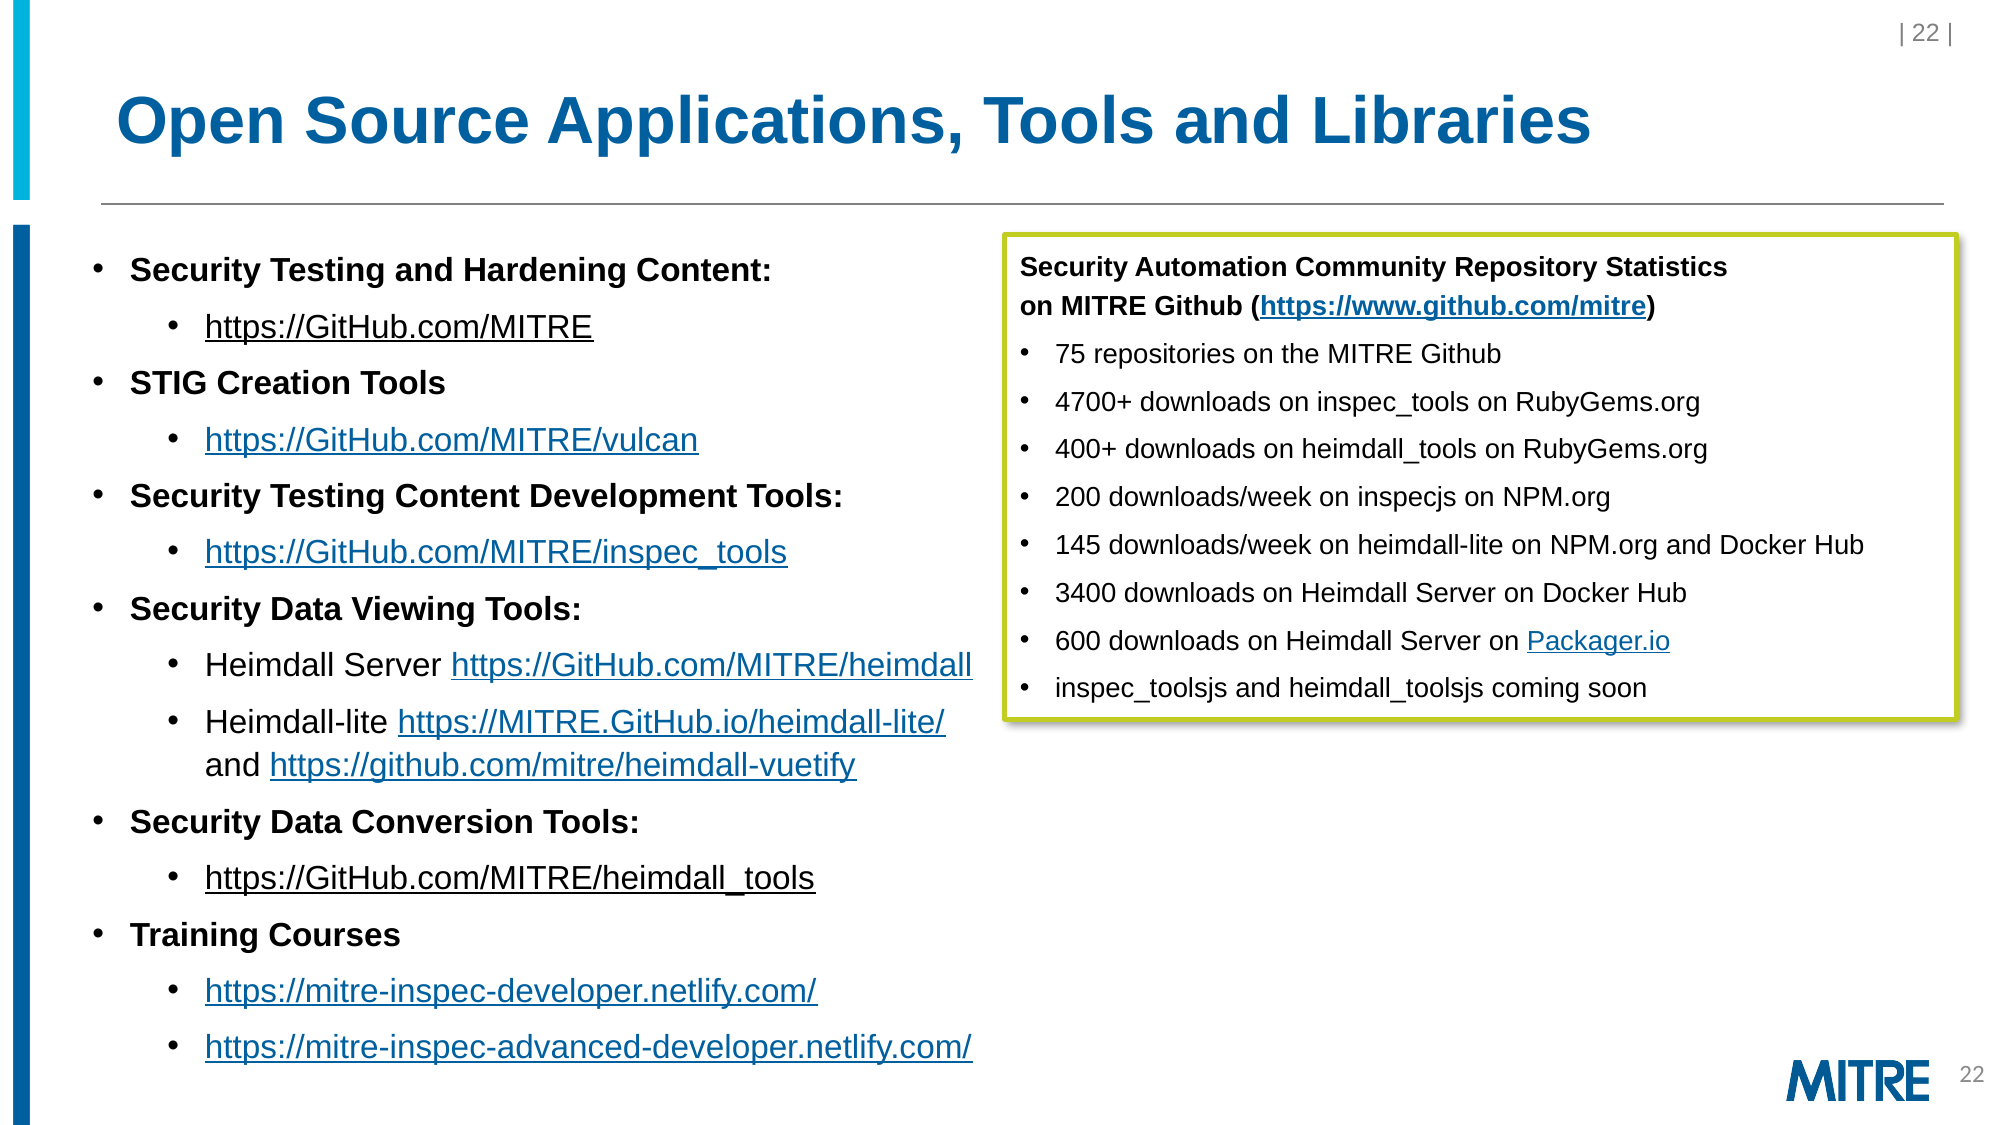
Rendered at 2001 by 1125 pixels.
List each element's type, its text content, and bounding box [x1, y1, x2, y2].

list Security Testing and Hardening Content: https://GitHub.com/MITRE STIG Creation Tools https://GitHub.com/MITRE/vulcan Security Testing Content Development Tools: https://GitHub.com/MITRE/inspec_tools Security Data Viewing Tools: Heimdall Server https://GitHub.com/MITRE/heimdall Heimdall-lite https://MITRE.GitHub.io/heimdall-lite/ and https://github.com/mitre/heimdall-vuetify Security Data Conversion Tools: https://GitHub.com/MITRE/heimdall_tools Training Courses https://mitre-inspec-developer.netlify.com/ https://mitre-inspec-advanced-developer.netlify.com/ [77, 237, 1020, 1125]
text_box | 22 | [1685, 9, 1976, 51]
slide_number 22 [1533, 1042, 2000, 1103]
title Open Source Applications, Tools and Libraries [101, 60, 1945, 184]
list Security Automation Community Repository Statistics on MITRE Github (https://www.github.com/mitre) 75 repositories on the MITRE Github 4700+ downloads on inspec_tools on RubyGems.org 400+ downloads on heimdall_tools on RubyGems.org 200 downloads/week on inspecjs on NPM.org 145 downloads/week on heimdall-lite on NPM.org and Docker Hub 3400 downloads on Heimdall Server on Docker Hub 600 downloads on Heimdall Server on Packager.io inspec_toolsjs and heimdall_toolsjs coming soon [1004, 234, 1957, 720]
